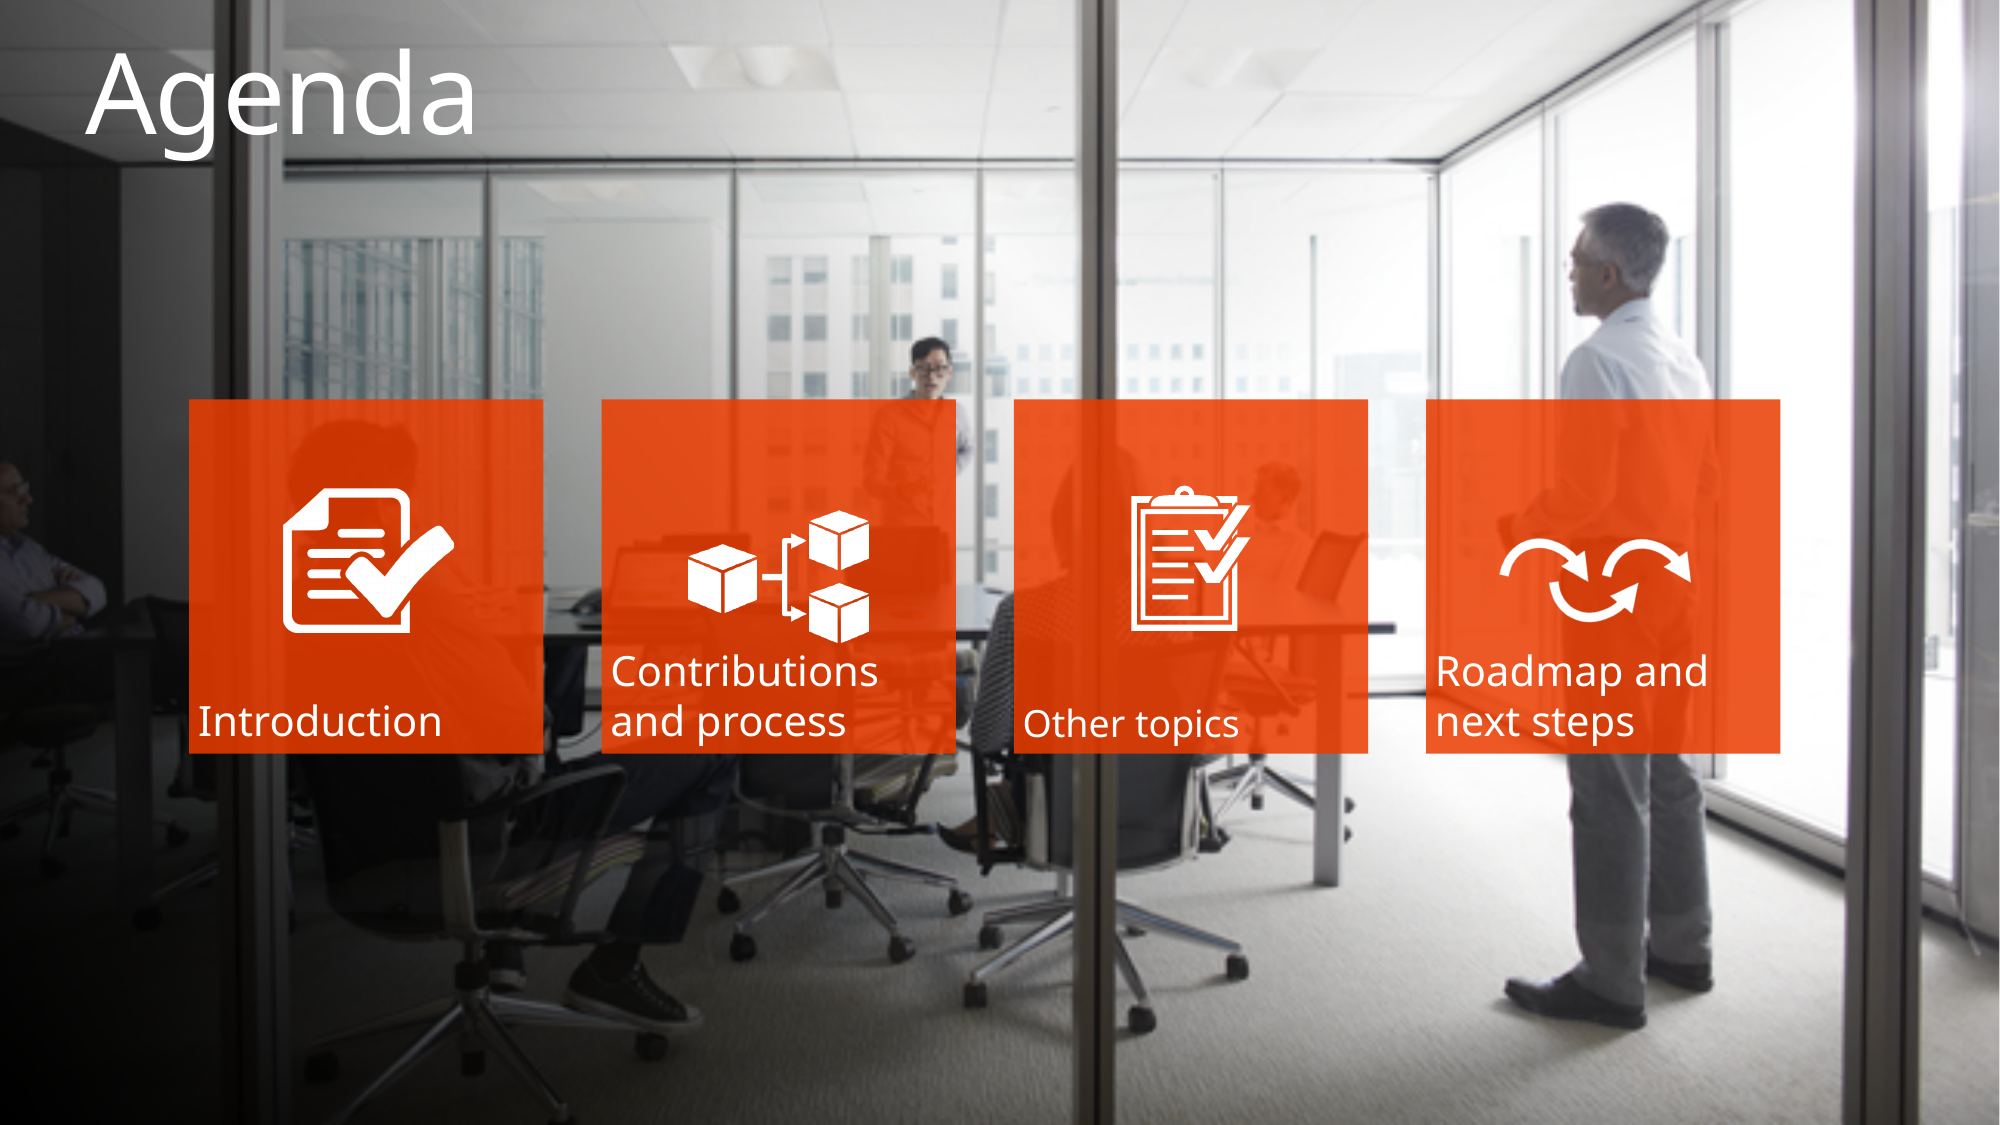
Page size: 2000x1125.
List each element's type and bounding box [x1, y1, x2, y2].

text_box [1425, 399, 1781, 754]
text_box [1013, 399, 1369, 754]
text_box [188, 399, 544, 754]
picture [0, 0, 2000, 1125]
text_box [601, 399, 957, 754]
